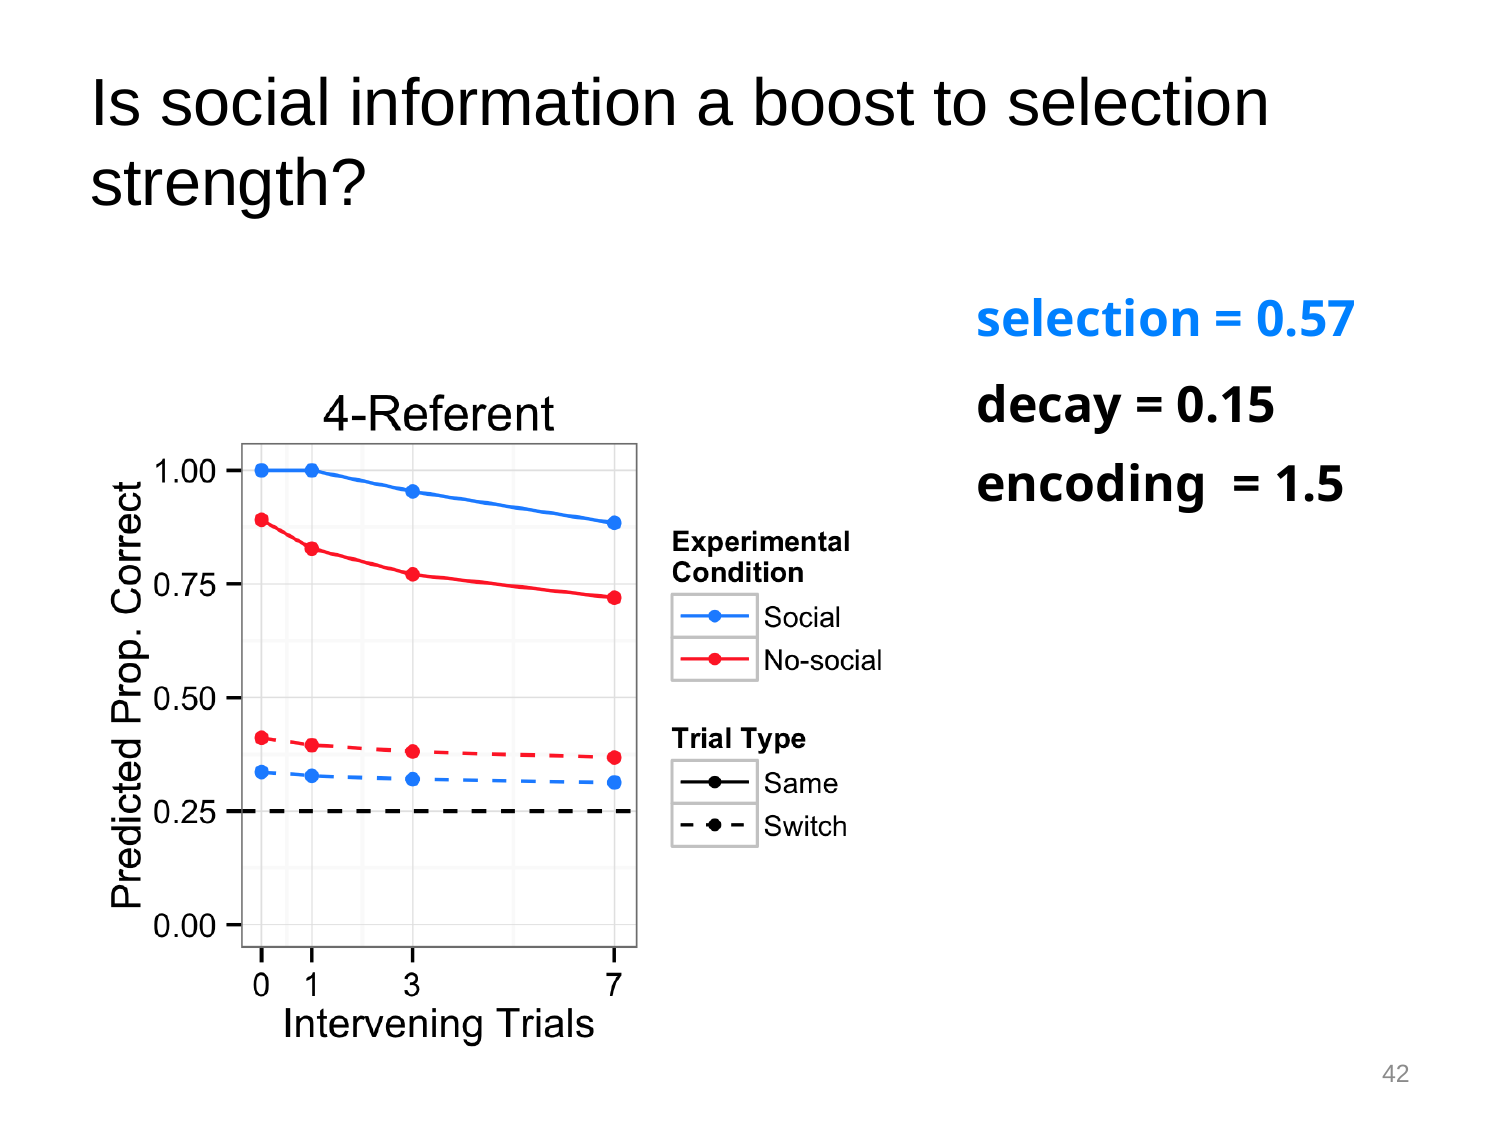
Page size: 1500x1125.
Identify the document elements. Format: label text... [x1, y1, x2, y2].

picture [74, 333, 894, 1074]
text_box selection = 0.57 [961, 279, 1443, 355]
text_box encoding = 1.5 [961, 444, 1443, 520]
text_box decay = 0.15 [961, 365, 1440, 441]
title Is social information a boost to selection strength? [75, 45, 1425, 233]
slide_number 42 [1074, 1042, 1425, 1103]
